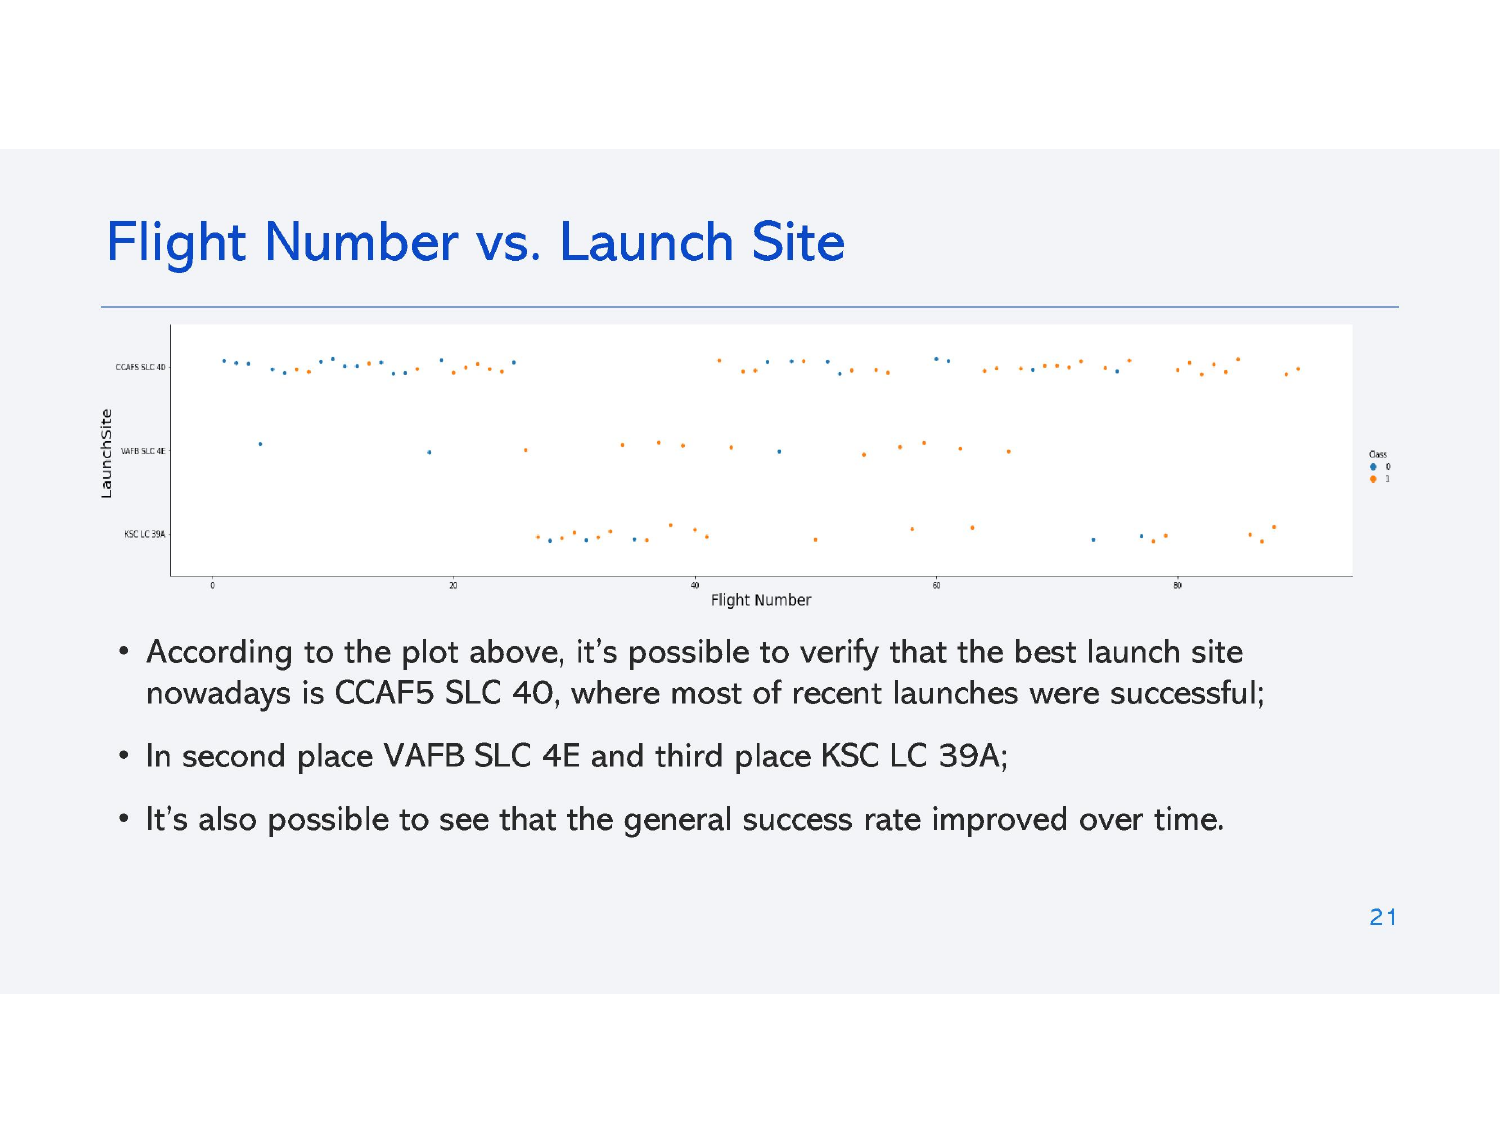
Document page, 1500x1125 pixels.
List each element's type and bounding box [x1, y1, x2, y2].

picture [0, 149, 1500, 994]
